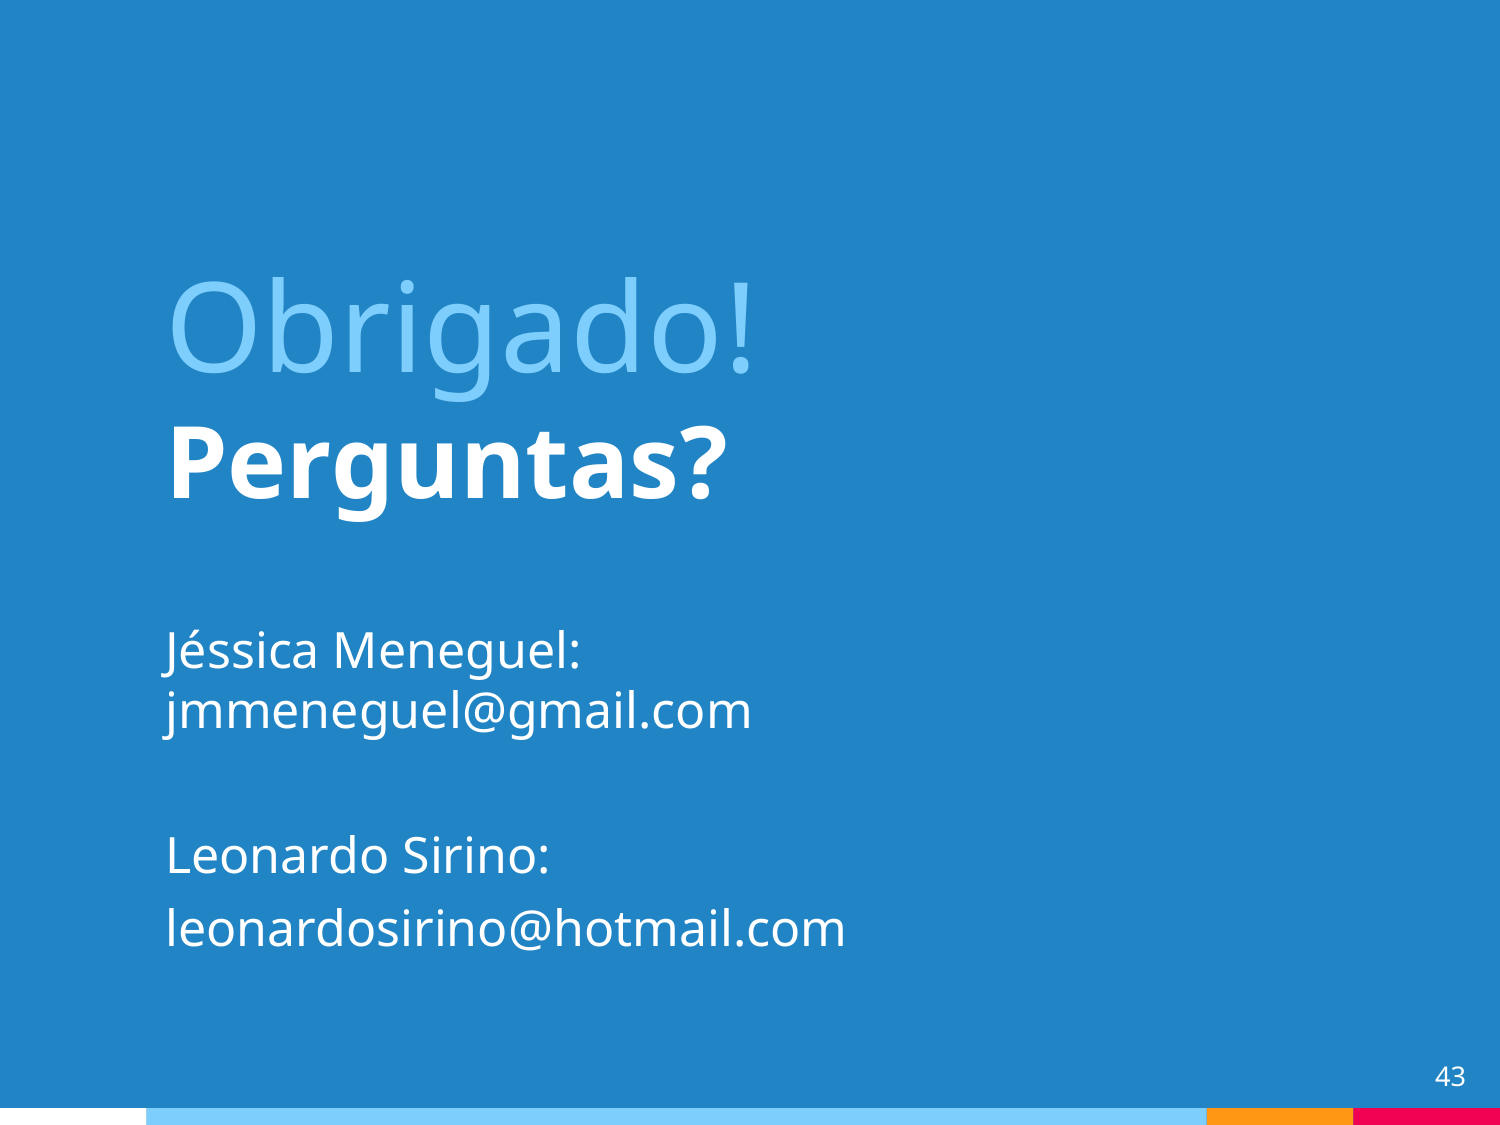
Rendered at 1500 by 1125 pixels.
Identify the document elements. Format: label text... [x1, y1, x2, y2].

list Jéssica Meneguel: jmmeneguel@gmail.com Leonardo Sirino: leonardosirino@hotmail.com [150, 603, 1063, 1040]
slide_number 43 [1391, 1043, 1482, 1113]
subtitle Perguntas? [150, 383, 1063, 556]
title Obrigado! [150, 158, 1063, 383]
